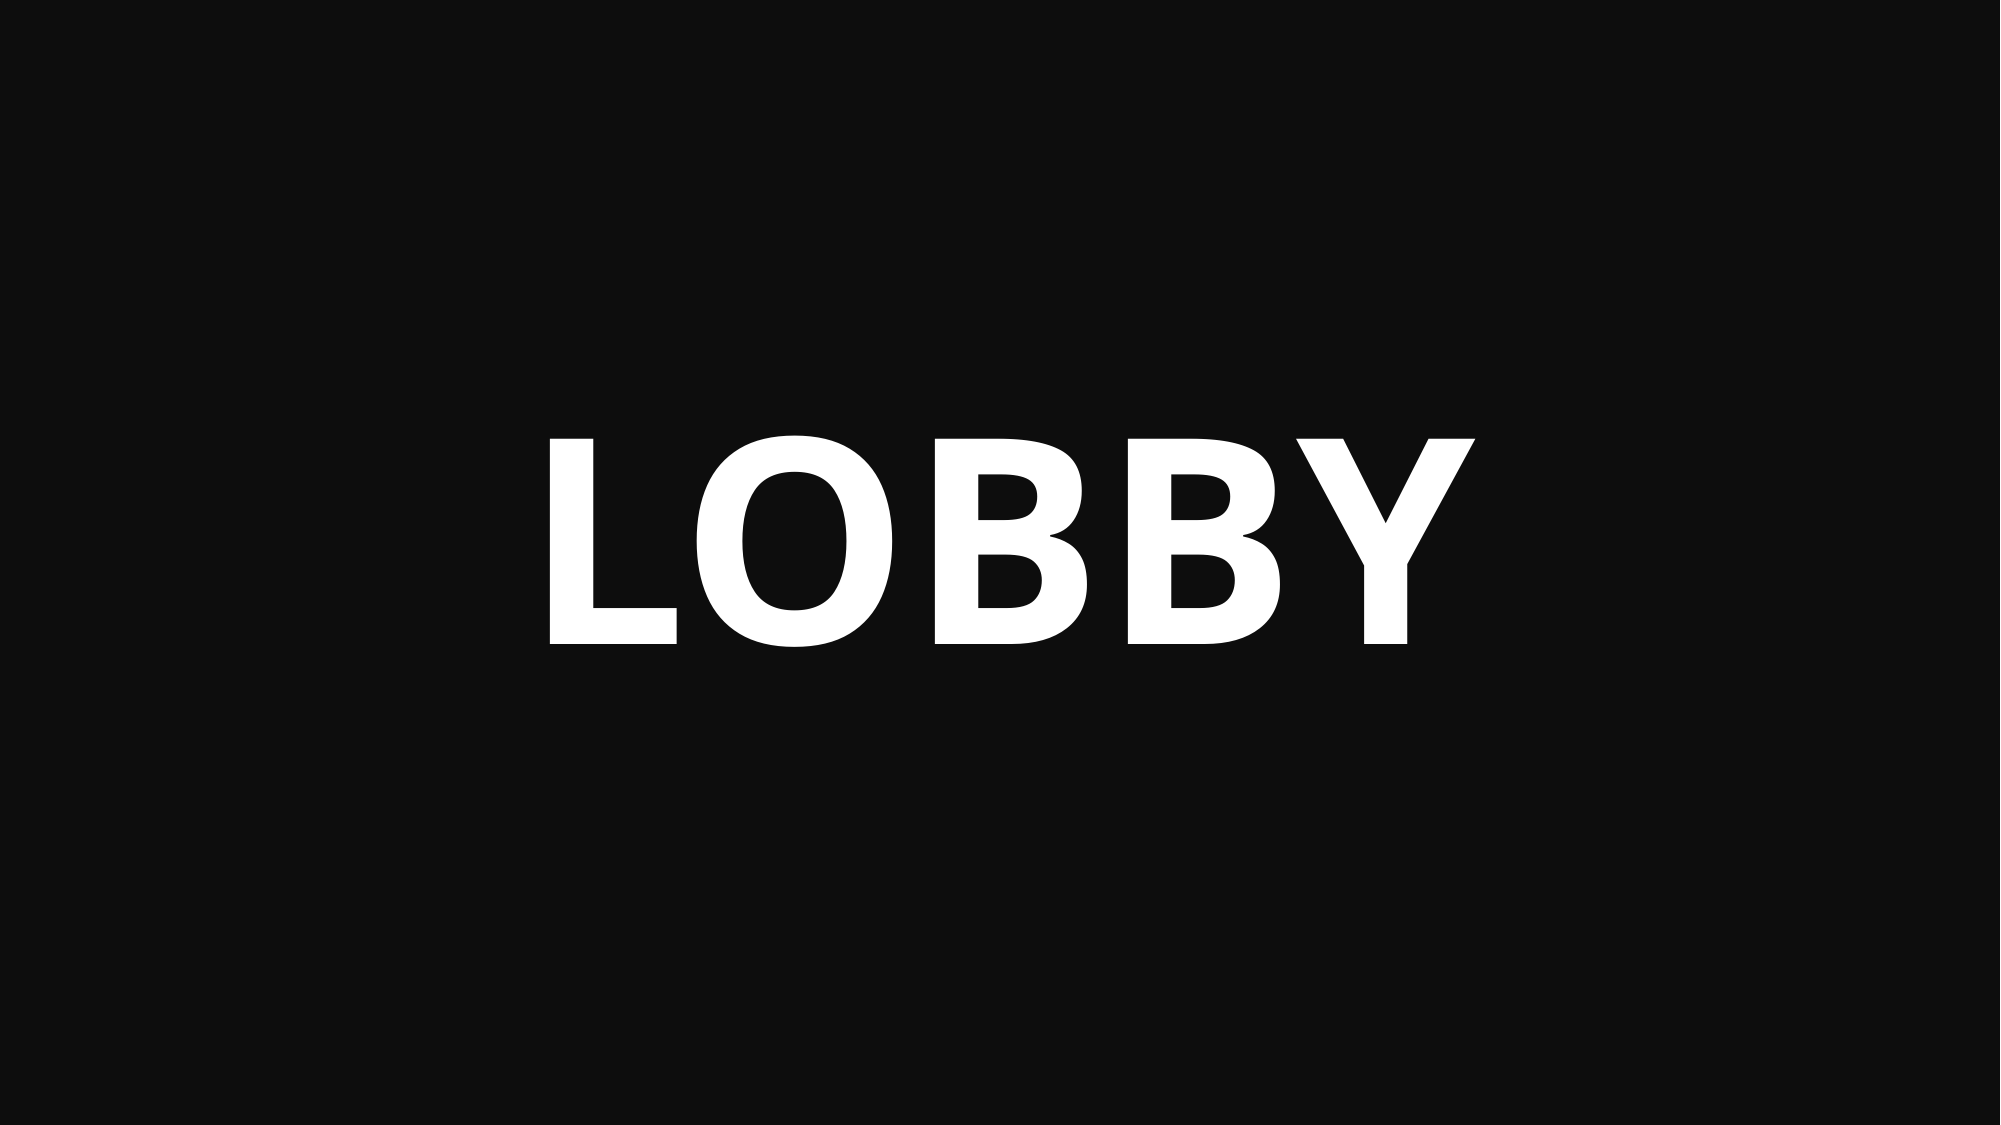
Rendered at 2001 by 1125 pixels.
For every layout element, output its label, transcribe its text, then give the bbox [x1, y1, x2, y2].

title LOBBY [0, 442, 2000, 661]
